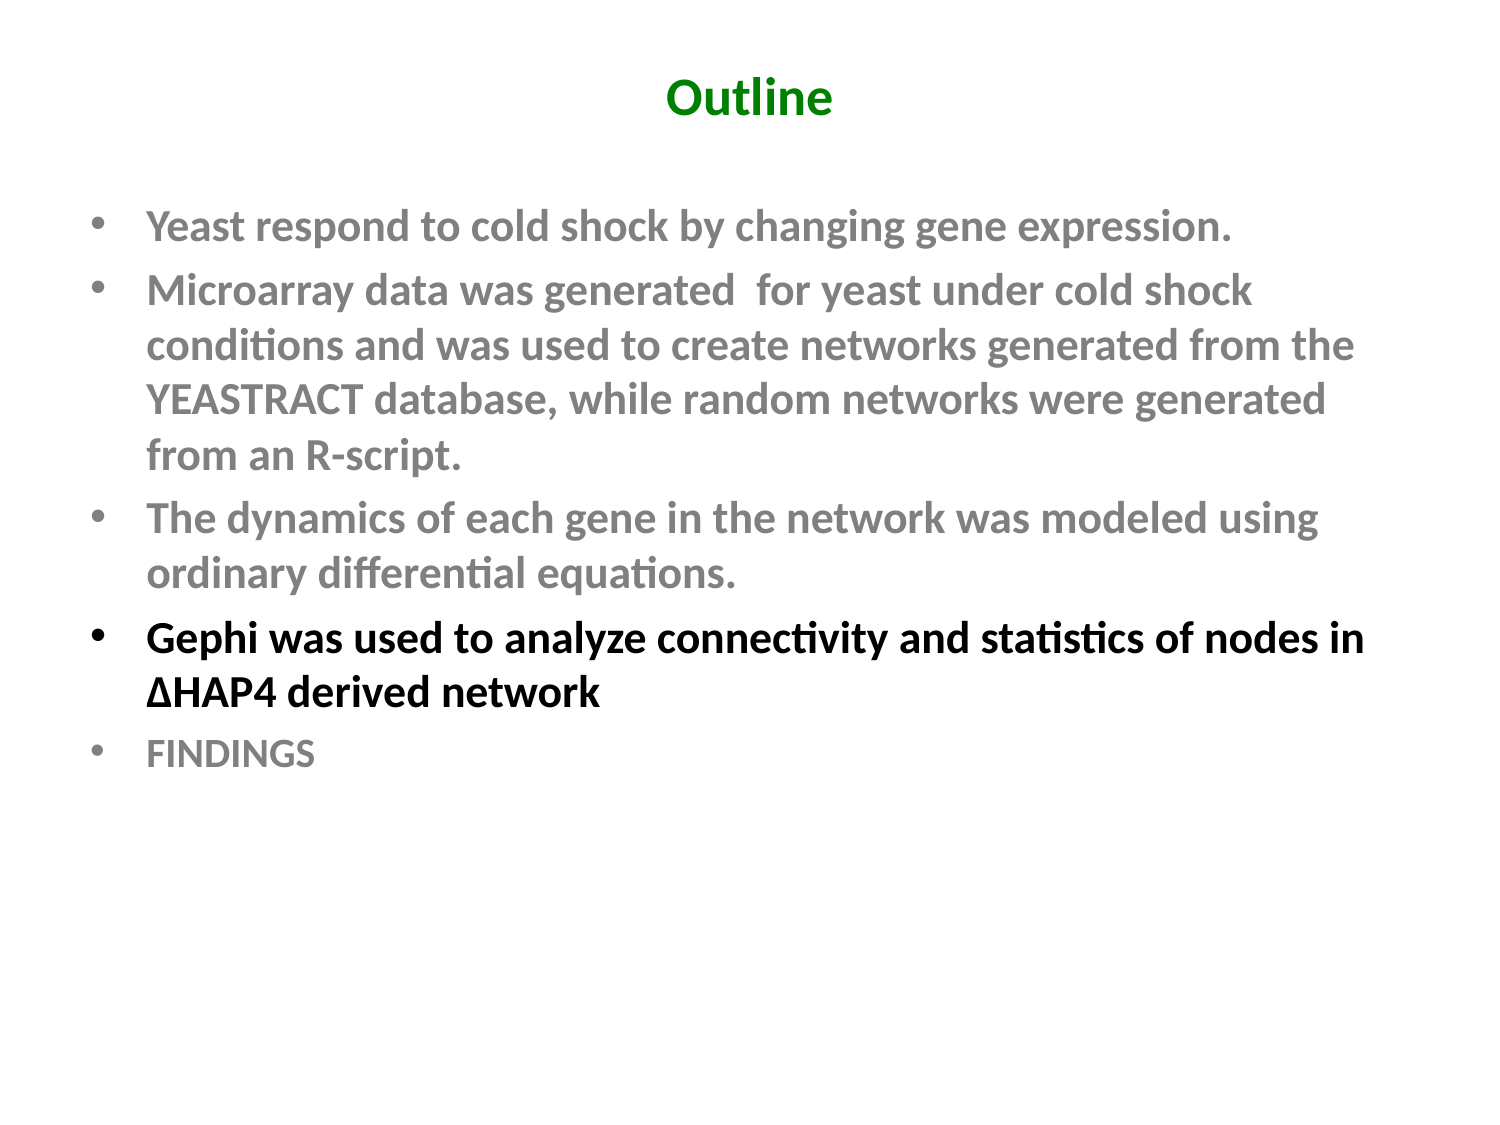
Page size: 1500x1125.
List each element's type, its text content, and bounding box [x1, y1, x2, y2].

title Outline [0, 0, 1500, 188]
list Yeast respond to cold shock by changing gene expression. Microarray data was generated for yeast under cold shock conditions and was used to create networks generated from the YEASTRACT database, while random networks were generated from an R-script. The dynamics of each gene in the network was modeled using ordinary differential equations. Gephi was used to analyze connectivity and statistics of nodes in ΔHAP4 derived network FINDINGS [75, 187, 1425, 931]
